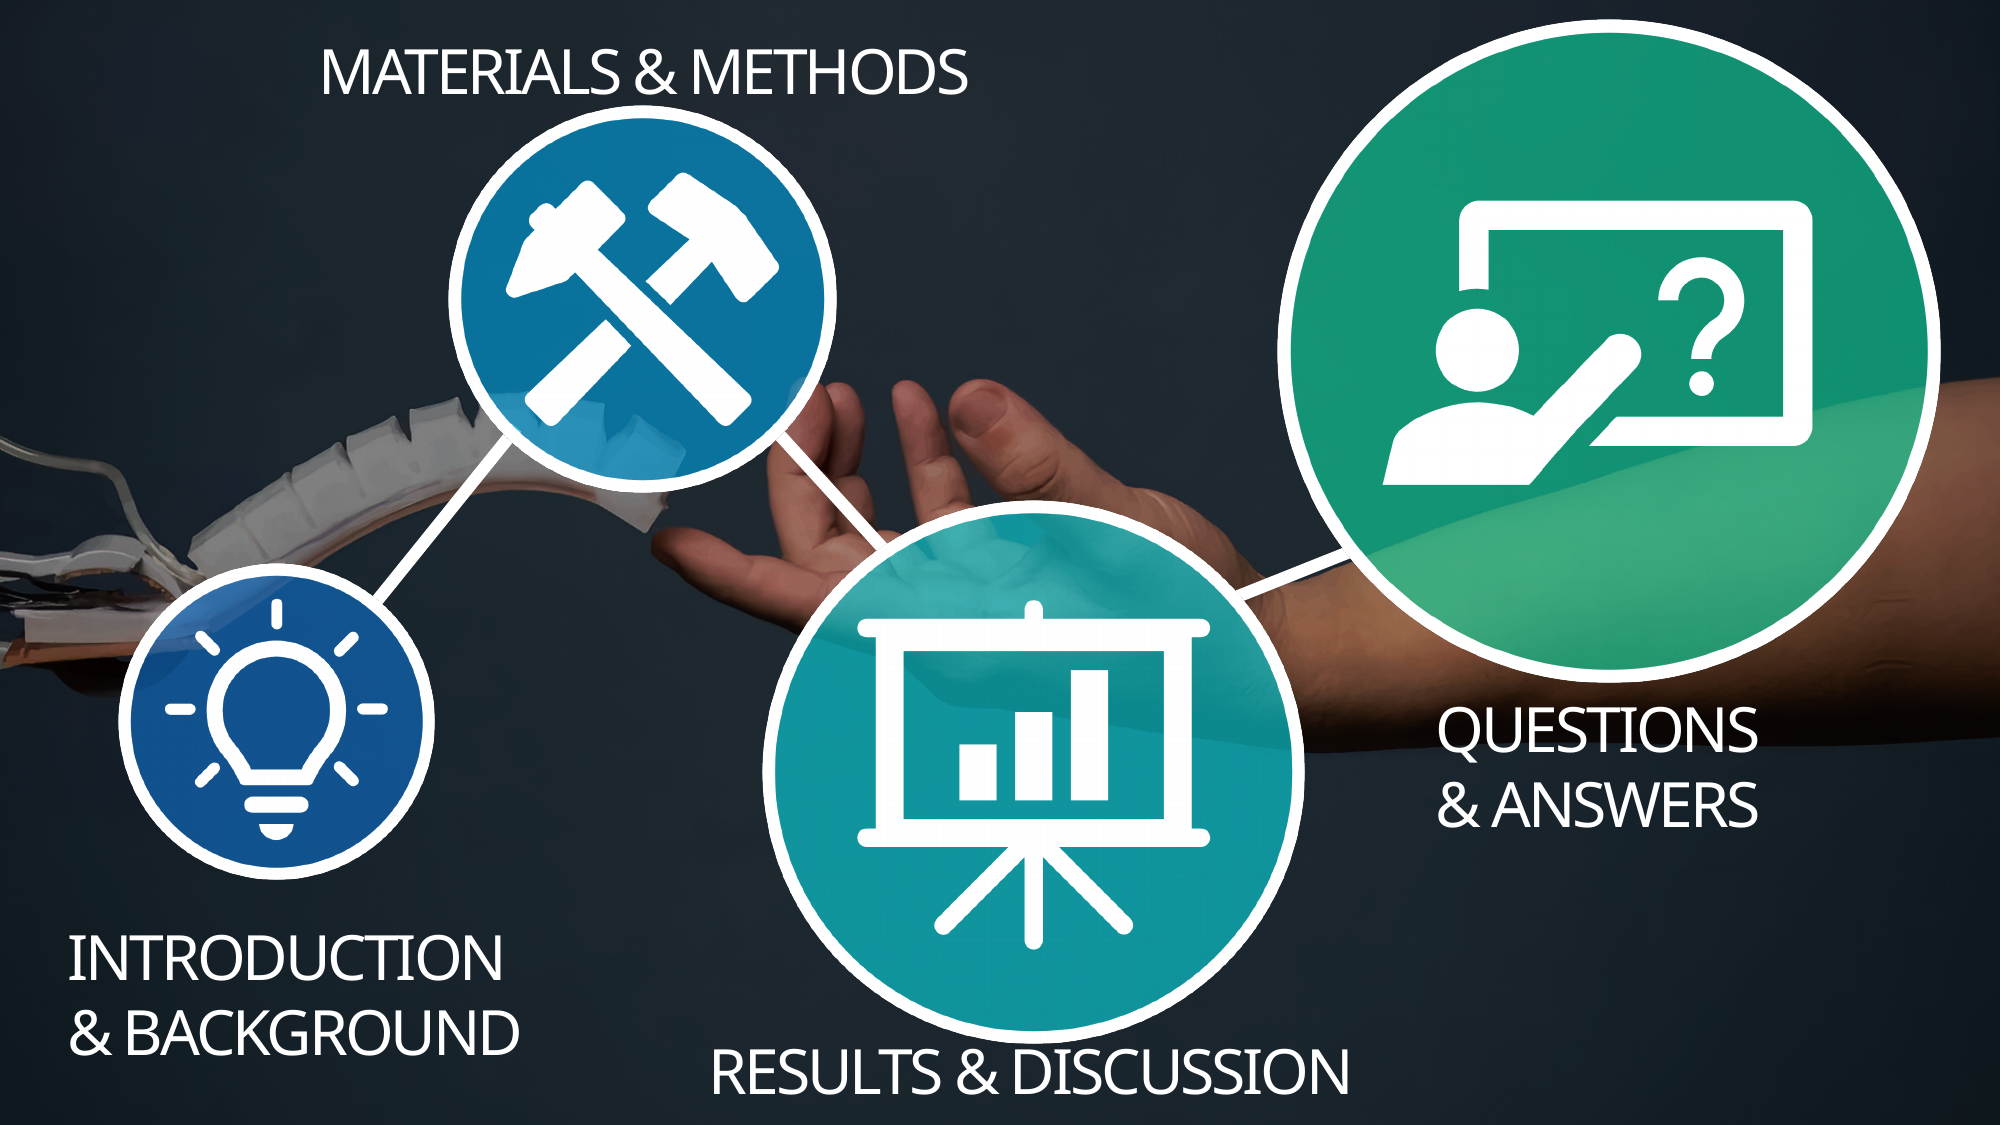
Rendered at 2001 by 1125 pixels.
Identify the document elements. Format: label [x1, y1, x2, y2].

text_box [772, 427, 885, 551]
text_box [369, 427, 517, 610]
text_box [1235, 550, 1353, 598]
picture [0, 0, 2000, 1125]
